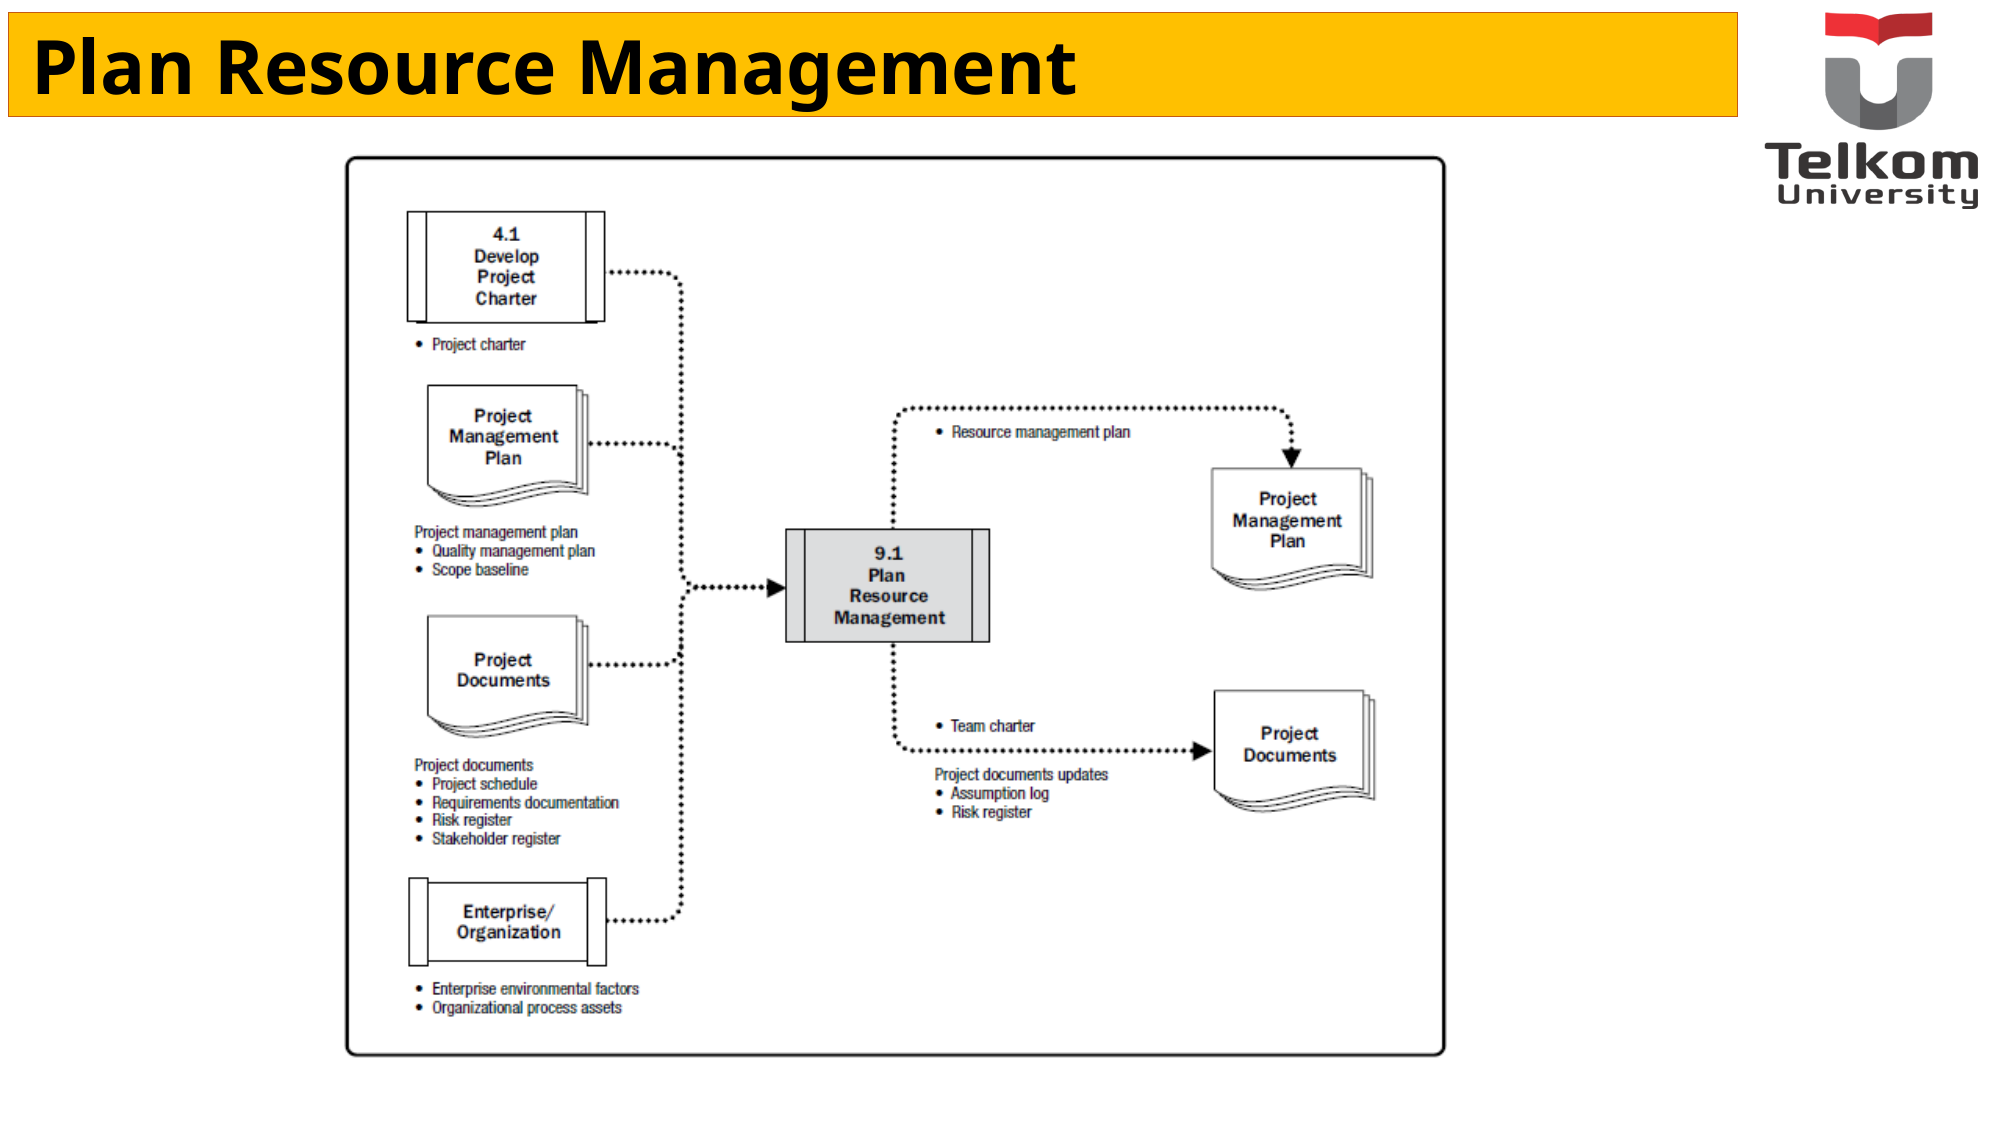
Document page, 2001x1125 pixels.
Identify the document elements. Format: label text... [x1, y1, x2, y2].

picture [332, 144, 1458, 1070]
text_box Plan Resource Management [8, 12, 1738, 117]
picture [1764, 12, 1978, 209]
